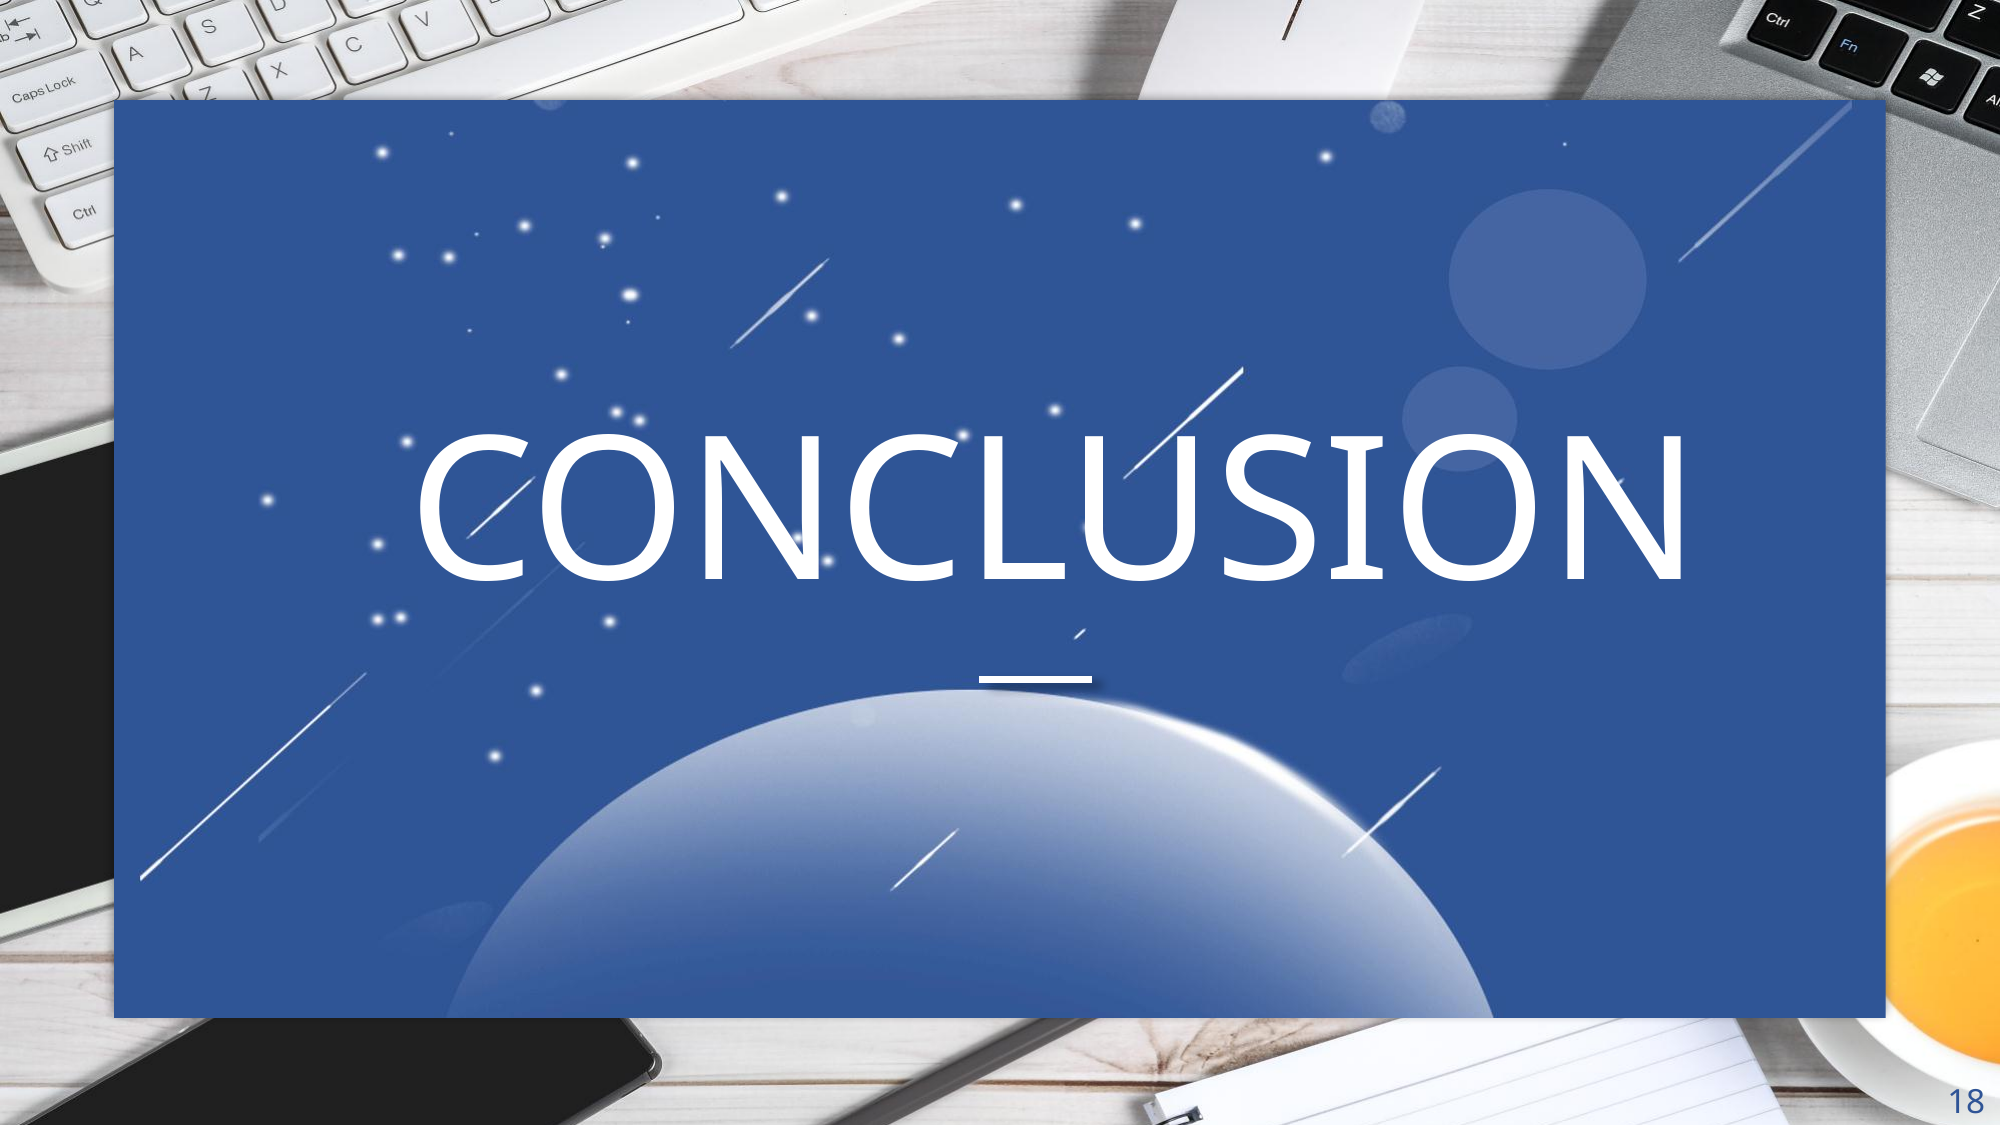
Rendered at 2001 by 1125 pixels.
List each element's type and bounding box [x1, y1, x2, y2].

picture [0, 0, 2000, 1125]
text_box [114, 100, 1886, 1018]
